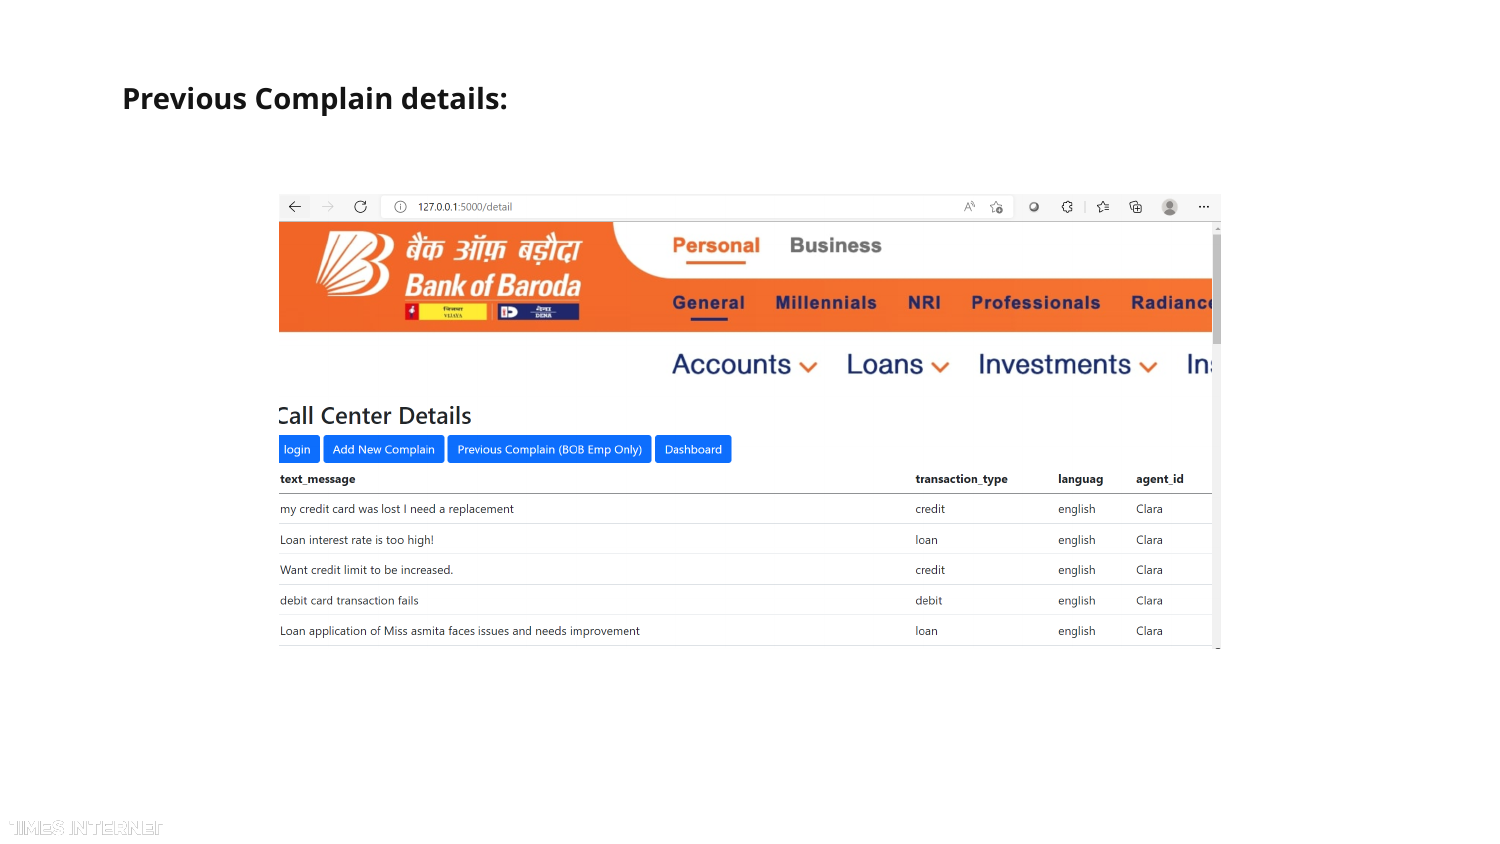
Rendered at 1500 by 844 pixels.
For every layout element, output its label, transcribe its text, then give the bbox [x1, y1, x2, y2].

list Previous Complain details: [84, 48, 1397, 773]
picture [279, 194, 1221, 650]
picture [8, 818, 164, 837]
